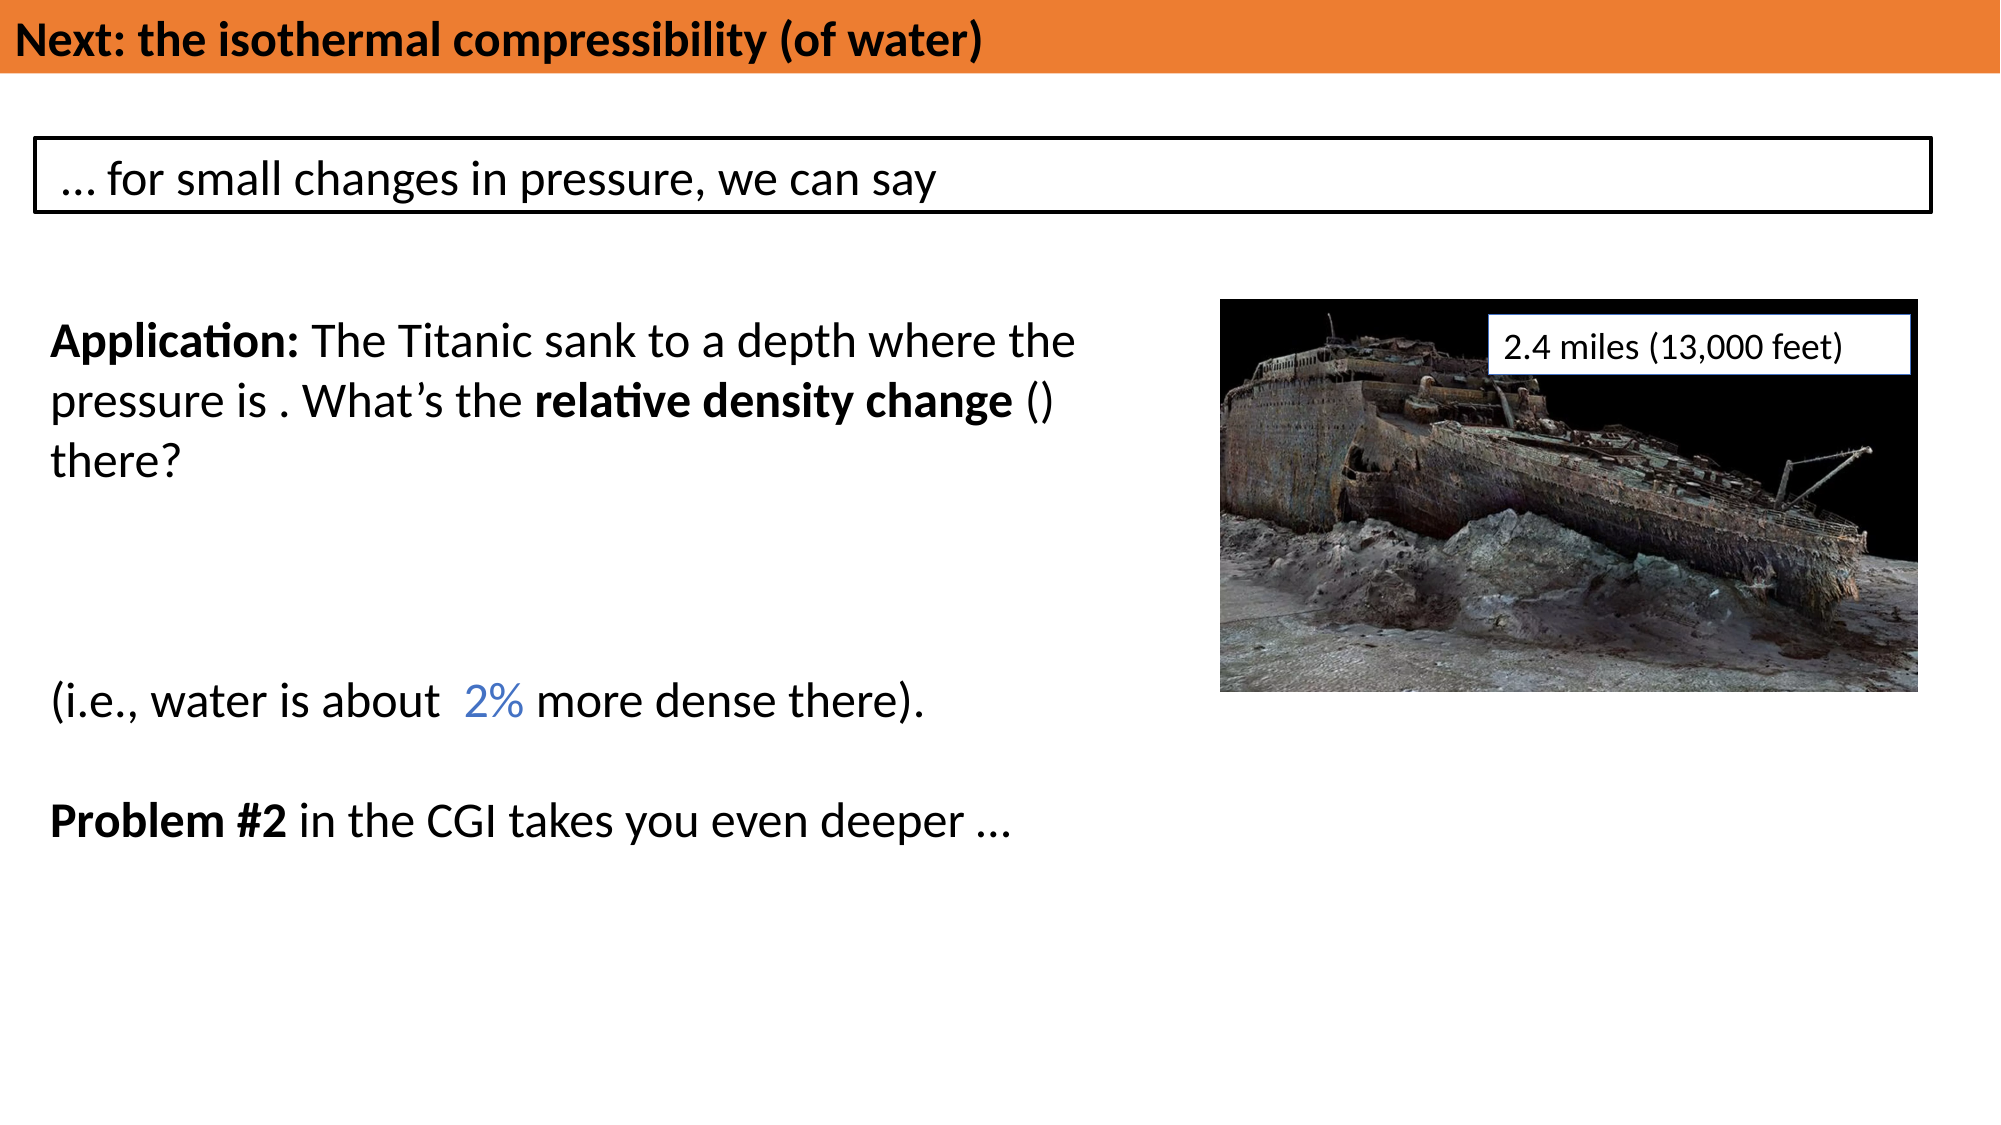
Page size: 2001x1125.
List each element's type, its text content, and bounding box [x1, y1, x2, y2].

picture [1220, 299, 1918, 692]
text_box Next: the isothermal compressibility (of water) [0, 0, 2000, 74]
